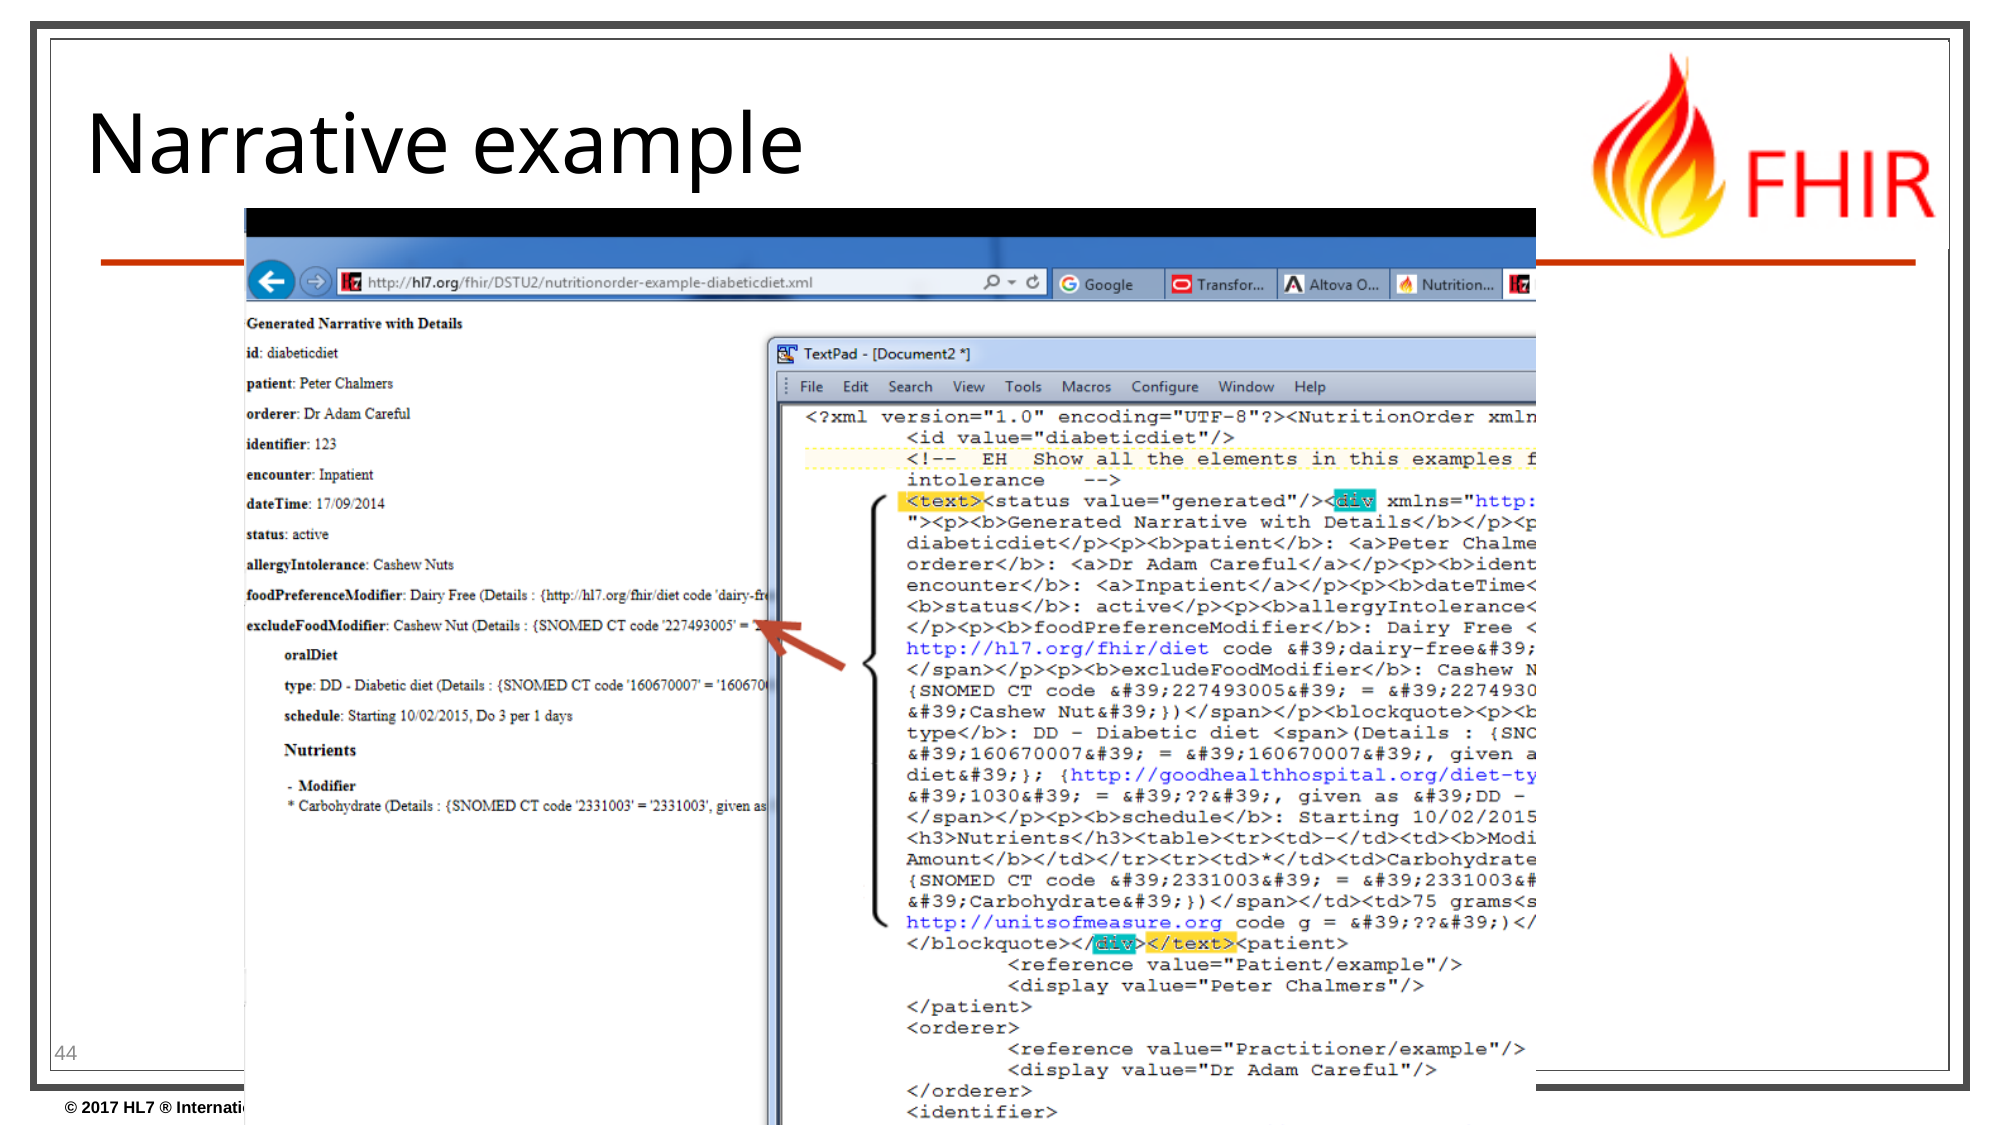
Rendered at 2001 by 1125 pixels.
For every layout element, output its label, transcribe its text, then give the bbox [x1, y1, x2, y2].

slide_number 44 [39, 1034, 197, 1071]
title Narrative example [70, 54, 1504, 244]
picture [243, 207, 1536, 1125]
picture [1578, 42, 1949, 249]
